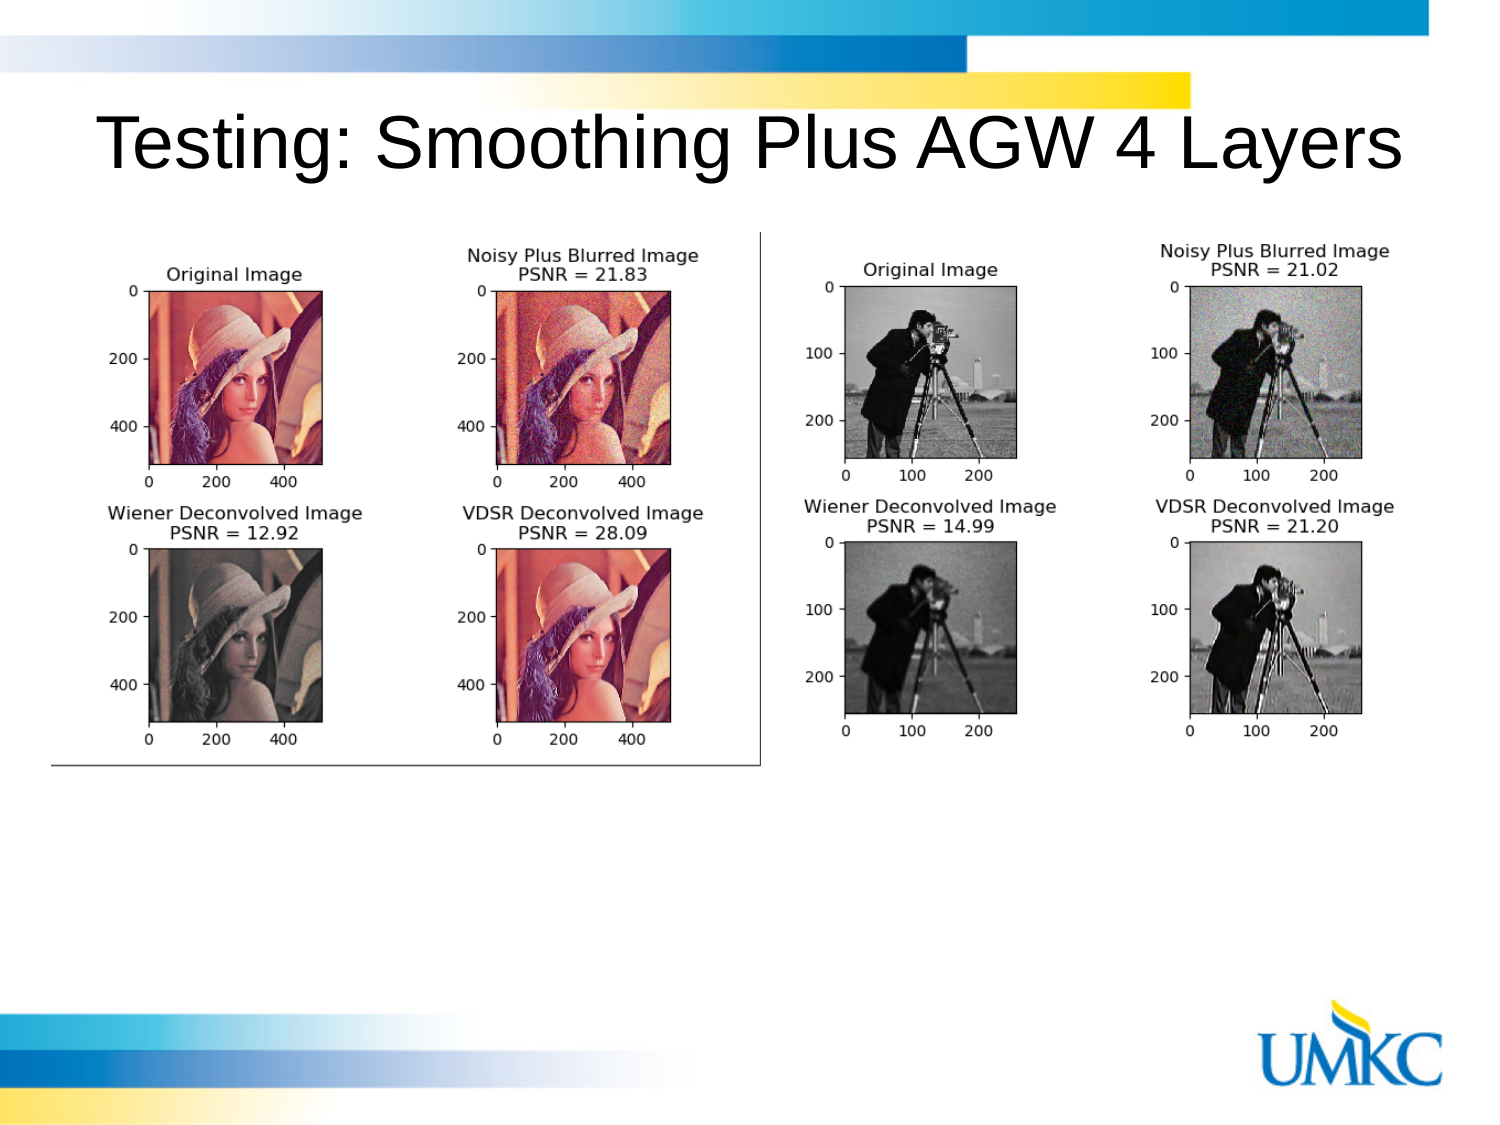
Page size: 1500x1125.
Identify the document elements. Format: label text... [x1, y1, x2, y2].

title Testing: Smoothing Plus AGW 4 Layers [75, 45, 1425, 230]
picture [0, 0, 1500, 1125]
